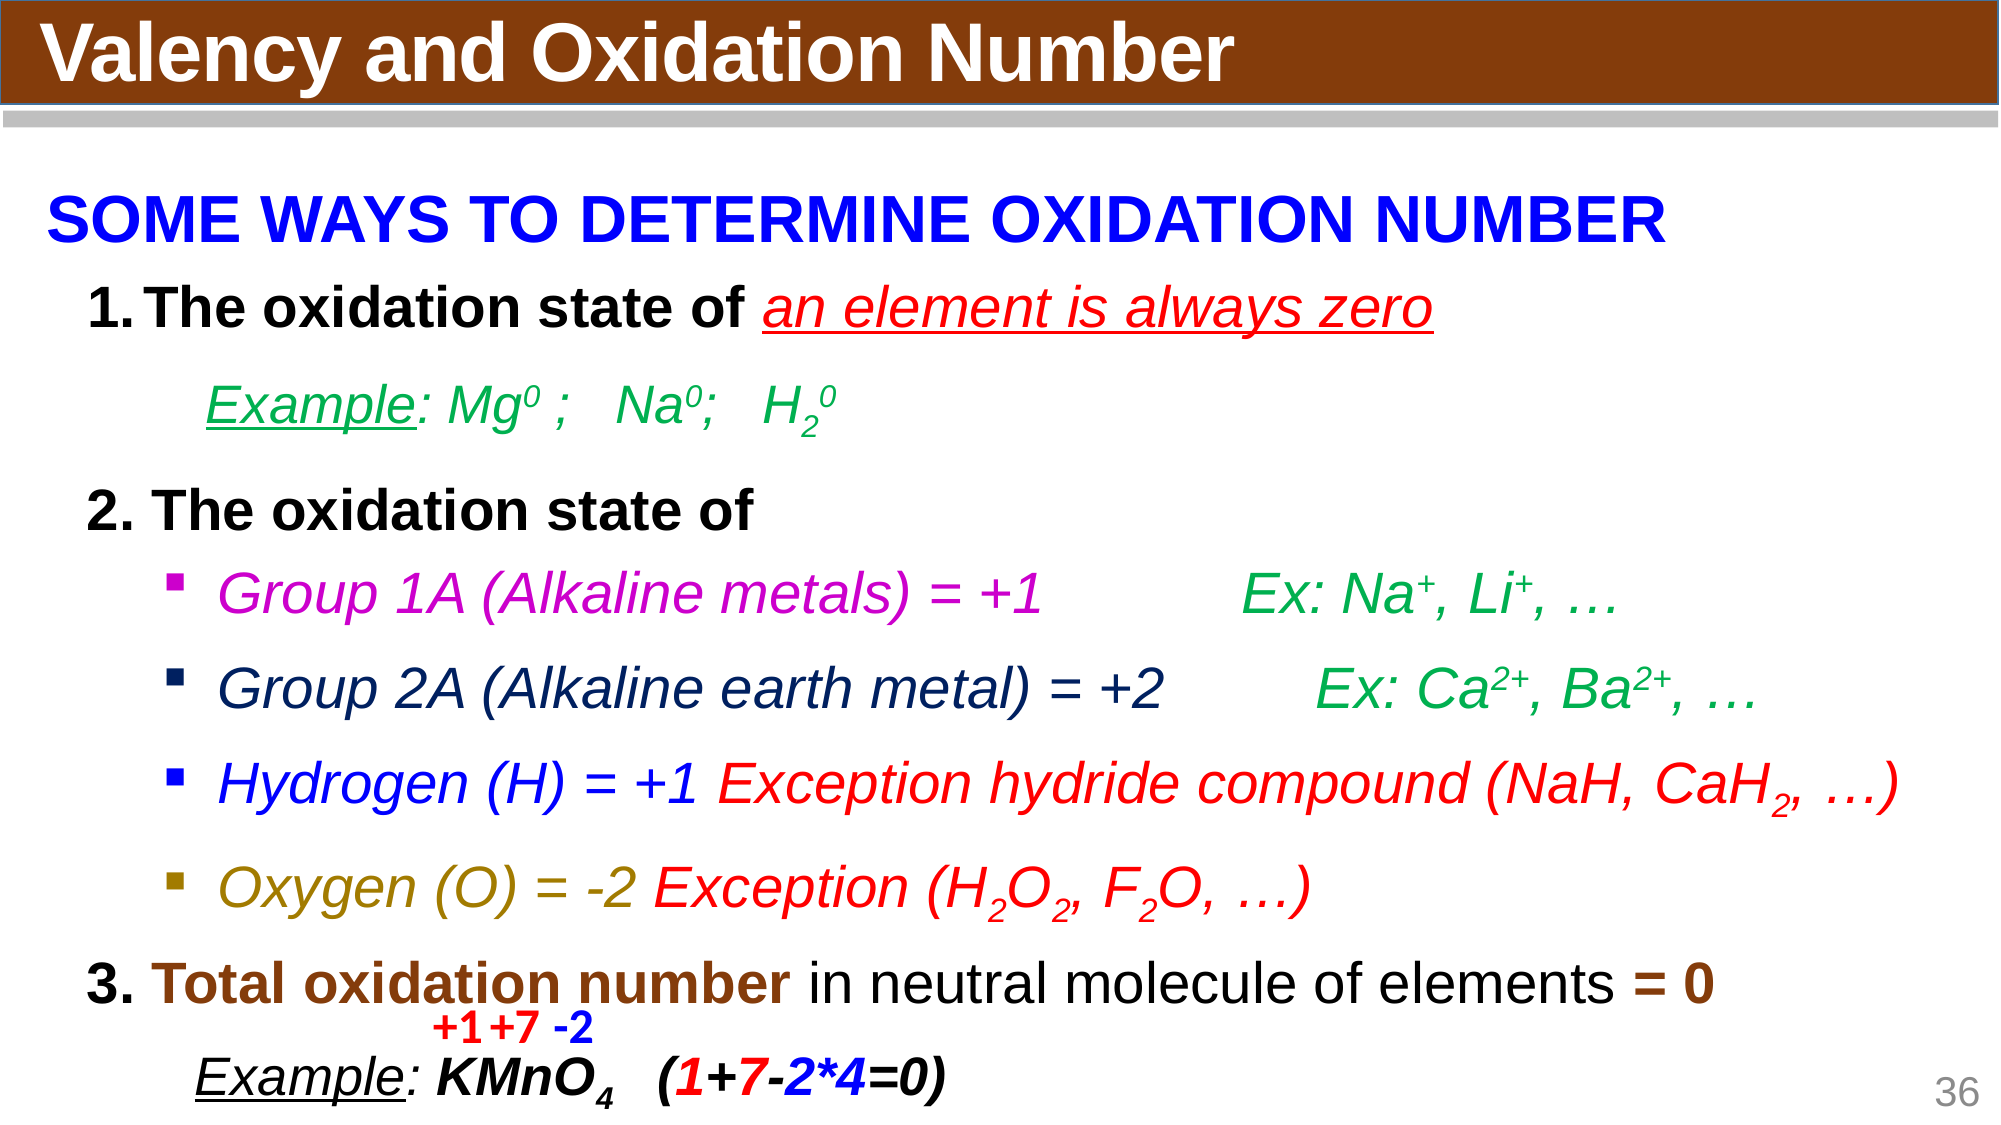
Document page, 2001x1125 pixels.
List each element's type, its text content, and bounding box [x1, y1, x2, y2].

text_box 2. The oxidation state of Group 1A (Alkaline metals) = +1 Ex: Na+, Li+, … Group 2A (Alkaline earth metal) = +2 Ex: Ca2+, Ba2+, … Hydrogen (H) = +1 Exception hydride compound (NaH, CaH2, …) Oxygen (O) = -2 Exception (H2O2, F2O, …) [72, 464, 1948, 937]
text_box Valency and Oxidation Number [24, 5, 1971, 102]
text_box Example: KMnO4 (1+7-2*4=0) [179, 1034, 1053, 1123]
text_box -2 [538, 986, 609, 1061]
slide_number 36 [1916, 1059, 1996, 1120]
text_box [0, 0, 1999, 105]
text_box SOME WAYS TO DETERMINE OXIDATION NUMBER [31, 128, 1917, 263]
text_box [72, 262, 1453, 444]
text_box +7 [474, 986, 538, 1061]
text_box +1 [418, 985, 499, 1061]
text_box 3. Total oxidation number in neutral molecule of elements = 0 [72, 937, 1895, 1023]
